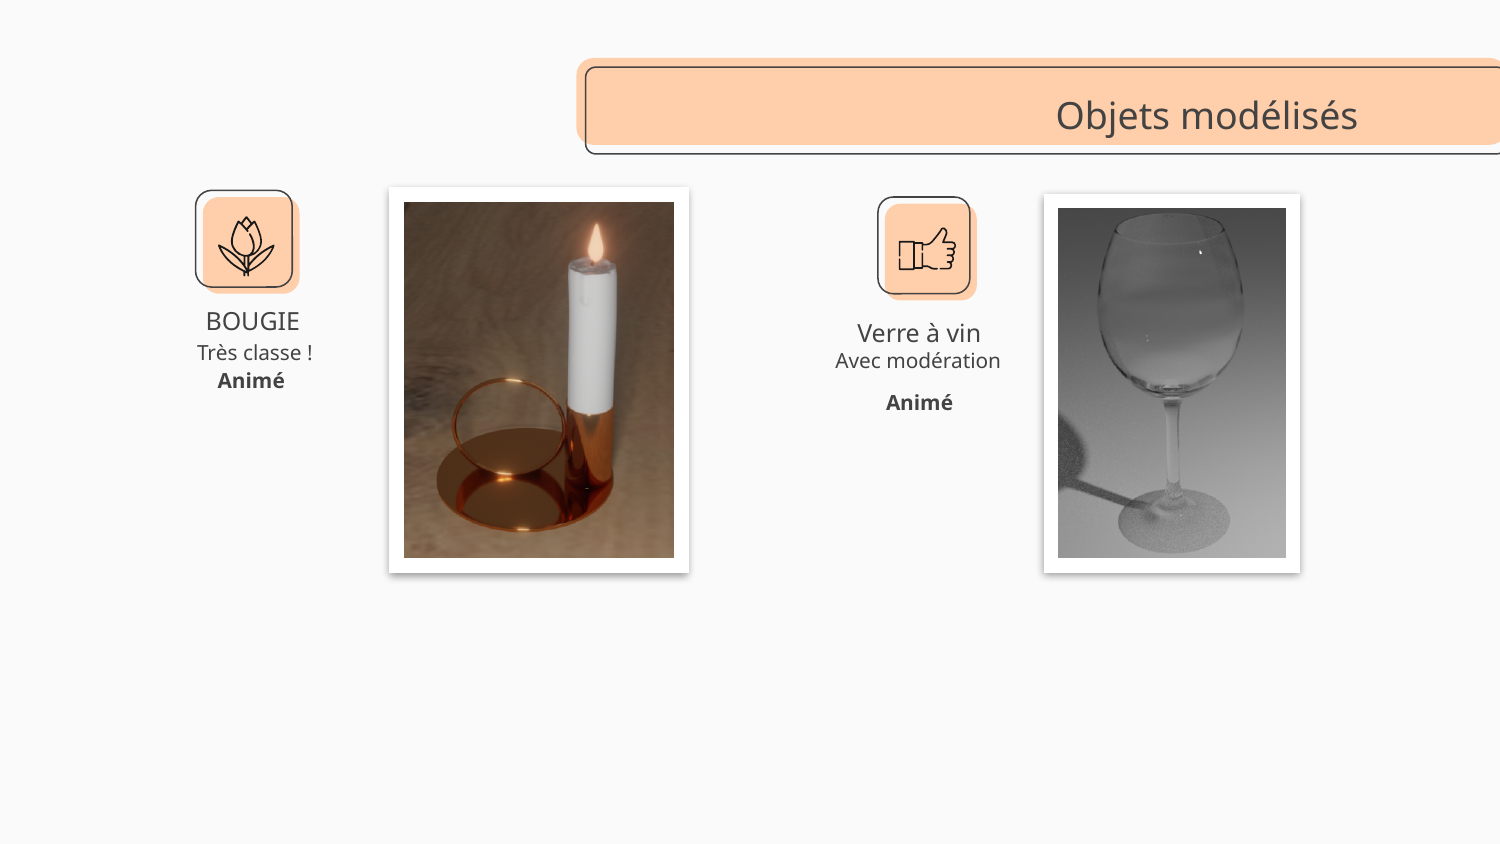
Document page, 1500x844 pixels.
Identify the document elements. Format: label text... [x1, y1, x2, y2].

text_box Très classe ! [88, 320, 398, 348]
text_box BOUGIE [101, 269, 398, 320]
text_box Avec modération [760, 328, 1052, 371]
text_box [195, 190, 300, 295]
text_box Verre à vin [775, 281, 1052, 328]
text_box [877, 196, 978, 301]
title Objets modélisés [716, 75, 1374, 154]
text_box Animé [738, 371, 1052, 429]
picture [403, 201, 675, 559]
picture [1057, 208, 1286, 559]
text_box Animé [69, 348, 398, 406]
